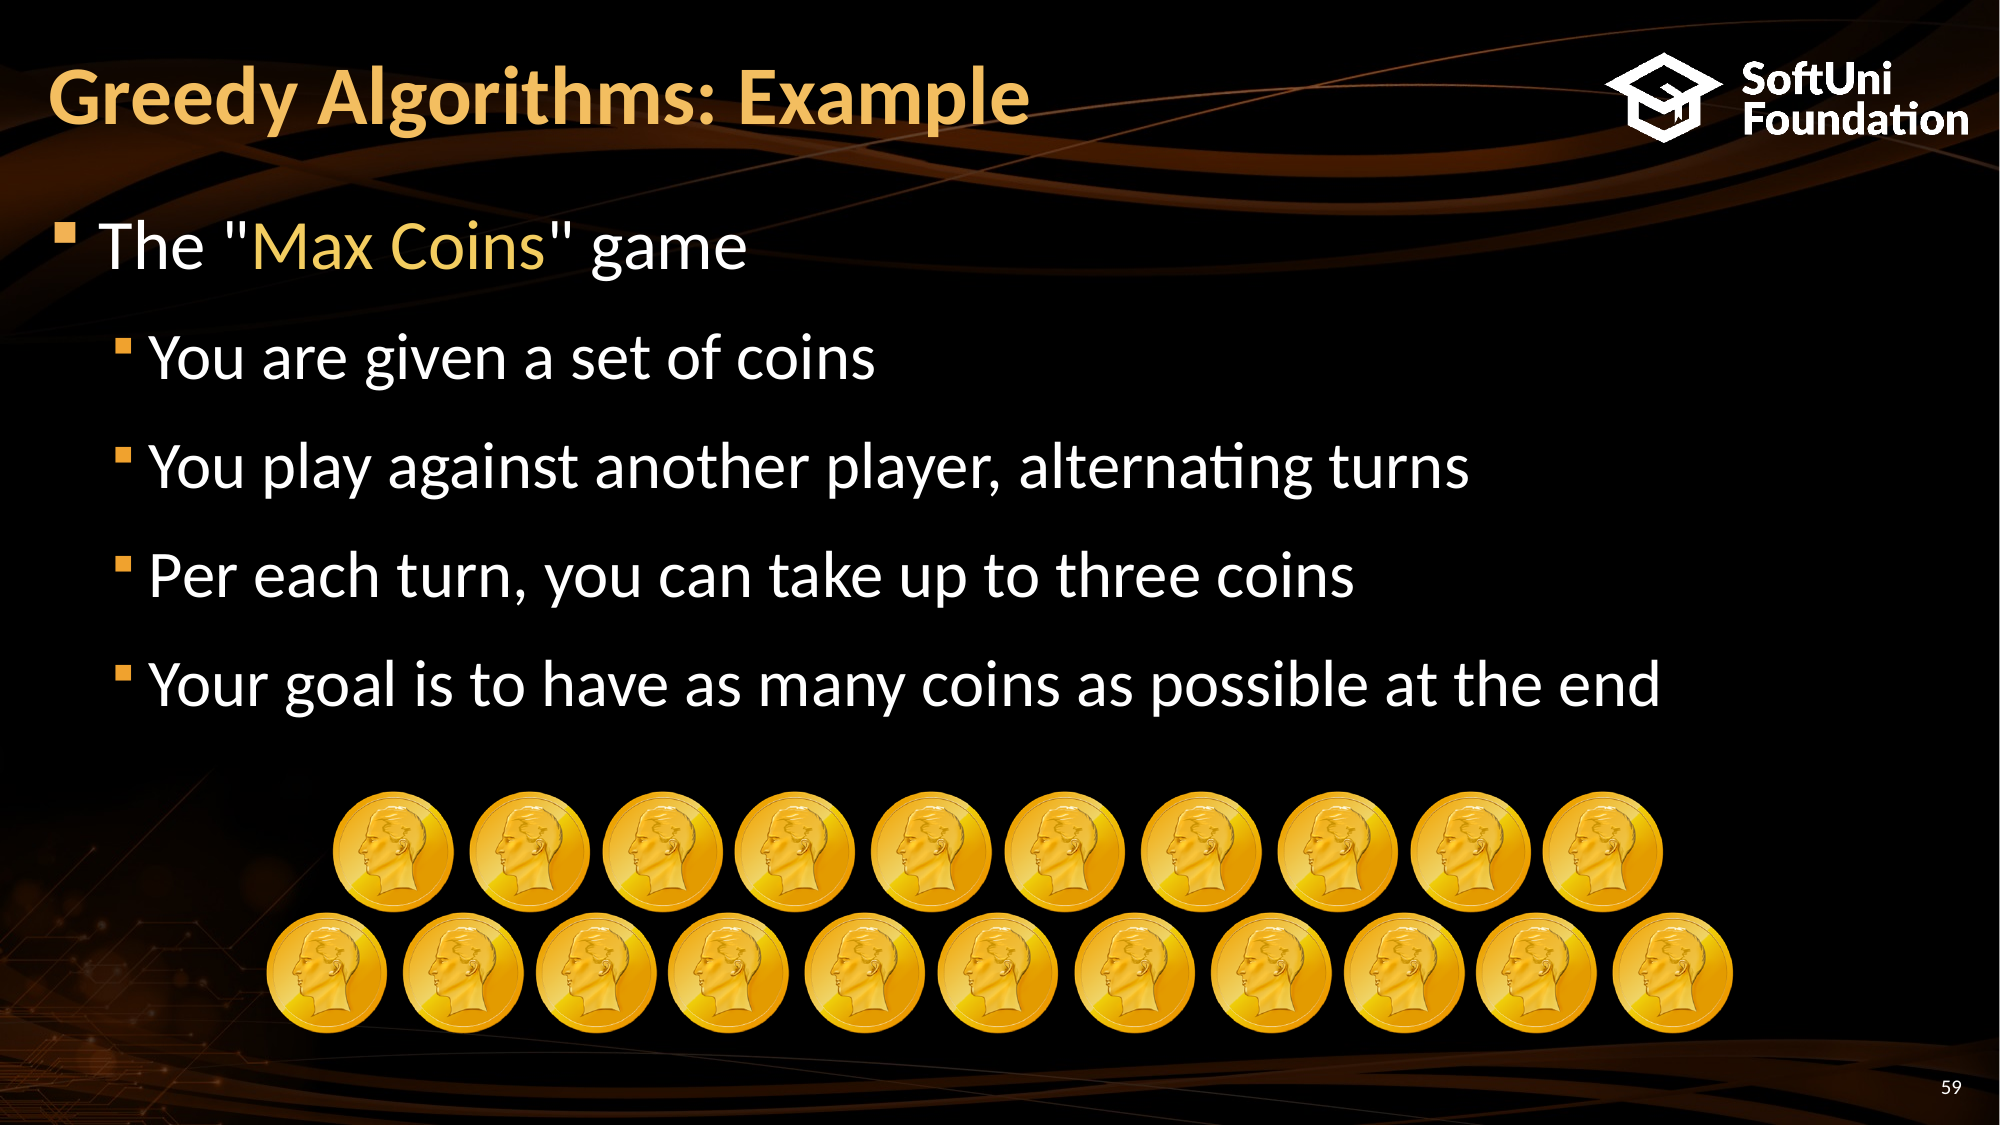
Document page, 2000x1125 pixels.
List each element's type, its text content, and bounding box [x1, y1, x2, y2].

title Greedy Algorithms: Example [30, 6, 1602, 189]
list The "Max Coins" game You are given a set of coins You play against another player, alternating turns Per each turn, you can take up to three coins Your goal is to have as many coins as possible at the end [31, 188, 1968, 1103]
picture [0, 0, 2000, 1125]
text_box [258, 782, 1741, 1041]
